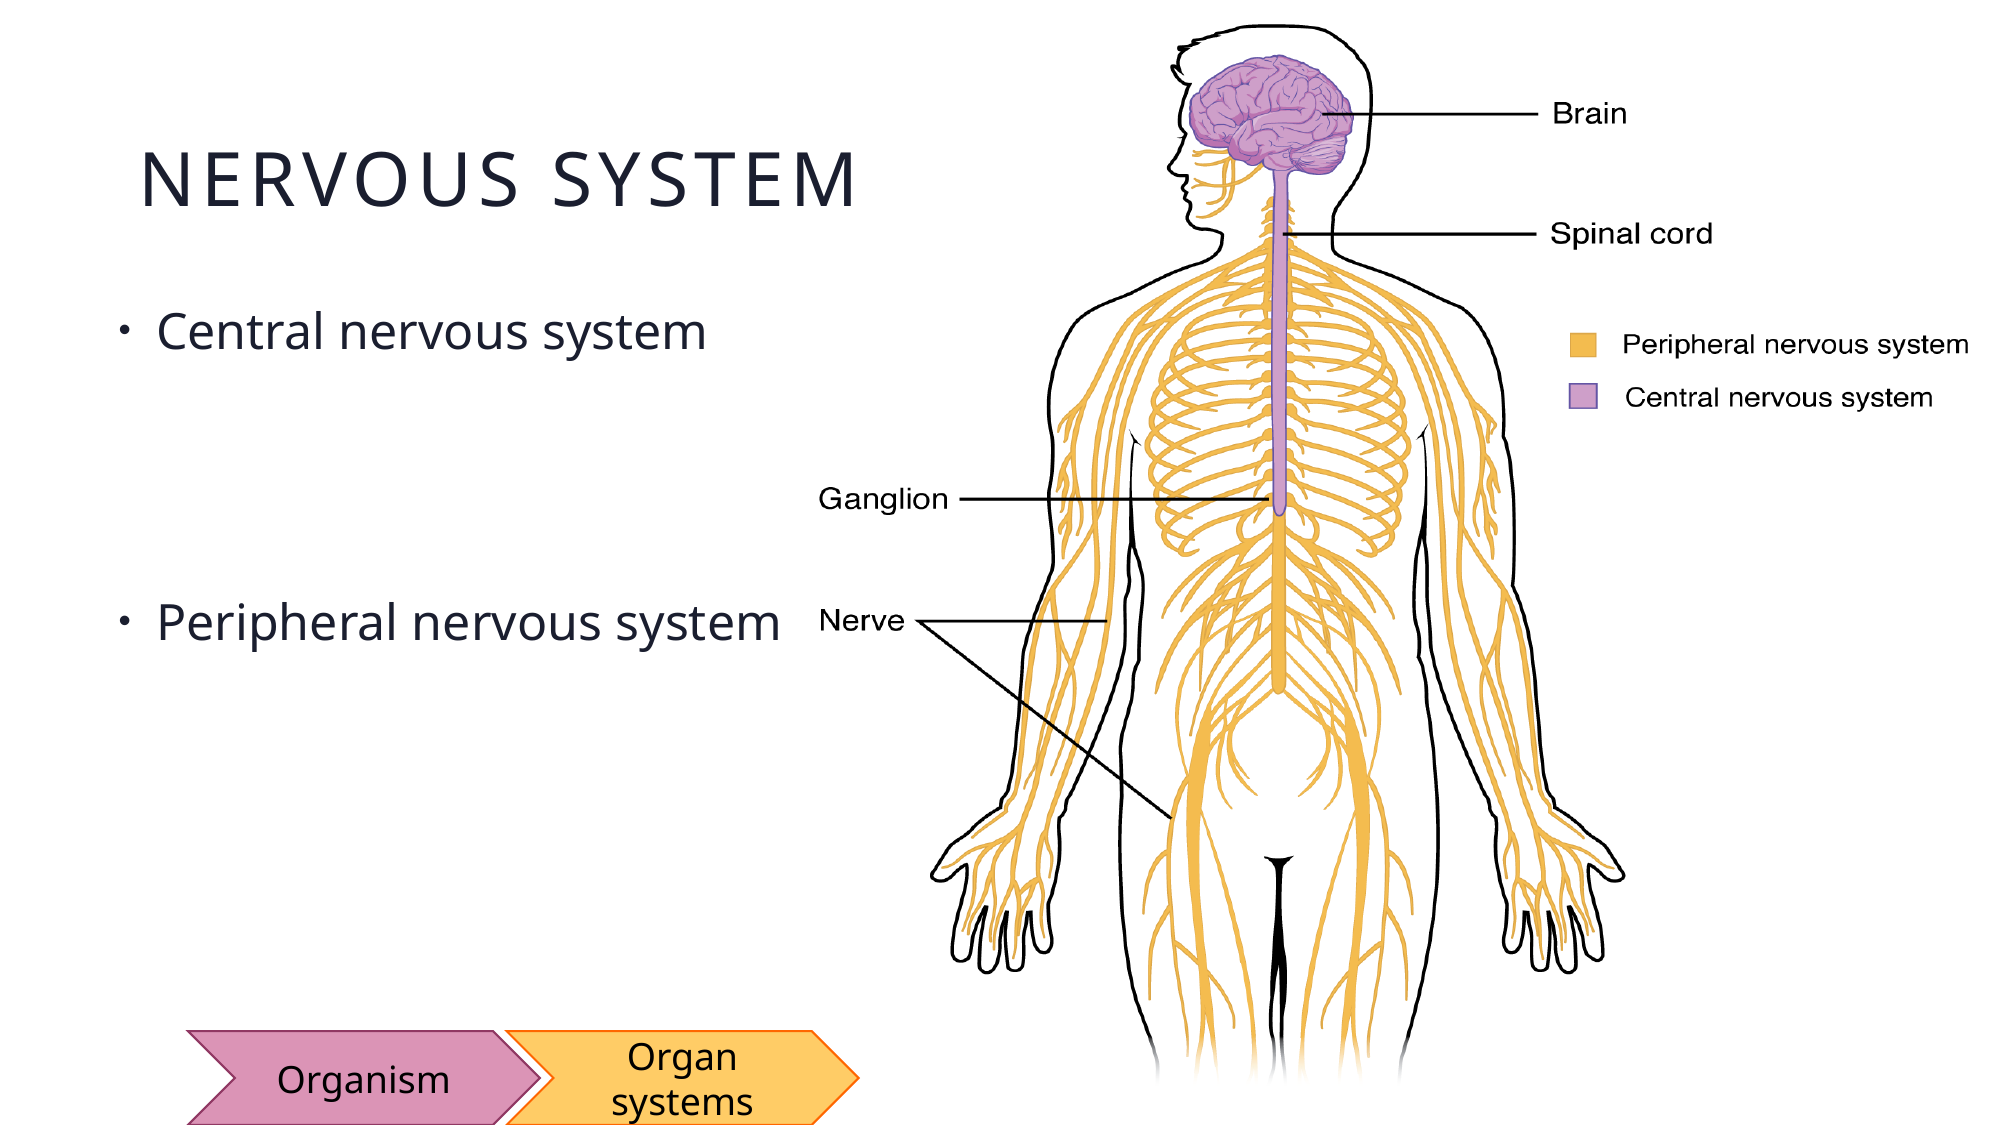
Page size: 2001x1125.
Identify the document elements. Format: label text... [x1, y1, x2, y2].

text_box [187, 1031, 859, 1125]
picture [812, 24, 1970, 1104]
title Nervous System [111, 71, 812, 230]
list Central nervous system Peripheral nervous system [103, 291, 812, 968]
